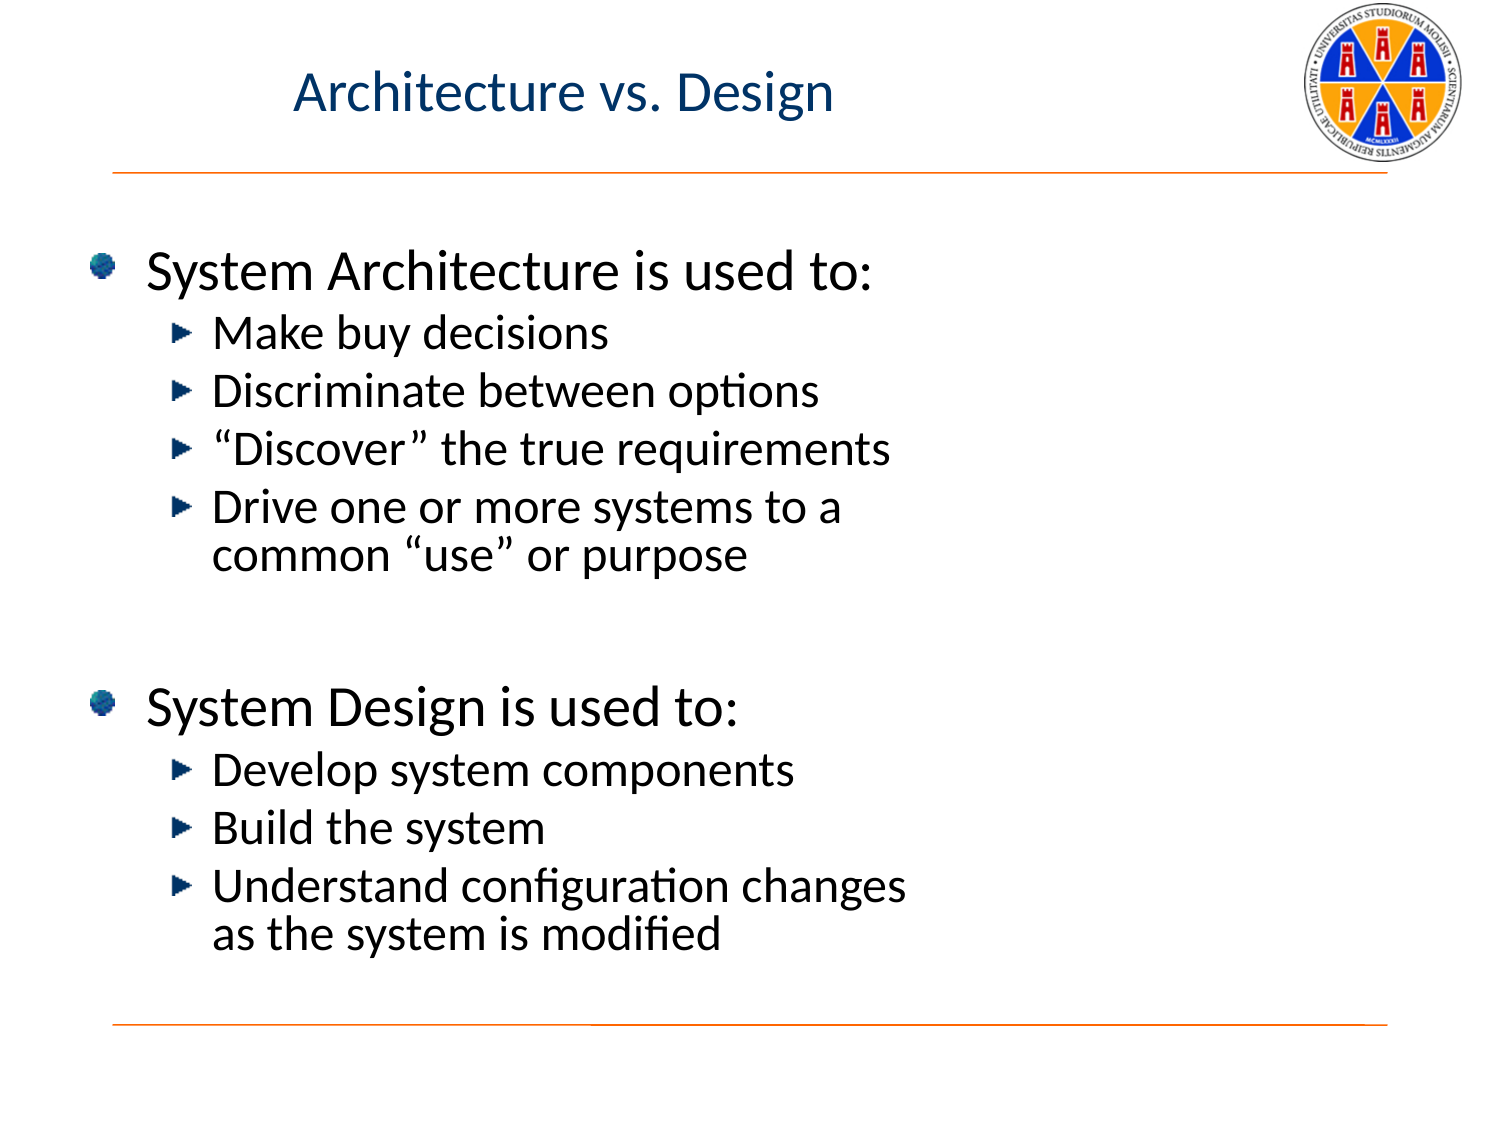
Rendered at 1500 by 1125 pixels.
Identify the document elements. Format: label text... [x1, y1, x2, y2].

title Architecture vs. Design [278, 18, 1211, 157]
picture [165, 431, 192, 459]
picture [165, 316, 192, 343]
picture [165, 752, 192, 780]
picture [90, 253, 115, 279]
picture [165, 489, 192, 517]
picture [90, 690, 115, 716]
picture [165, 373, 192, 401]
picture [1269, 0, 1500, 166]
list System Architecture is used to: Make buy decisions Discriminate between options “Discover” the true requirements Drive one or more systems to a common “use” or purpose System Design is used to: Develop system components Build the system Understand configuration changes as the system is modified [75, 237, 1425, 970]
picture [165, 810, 192, 838]
picture [165, 868, 192, 896]
